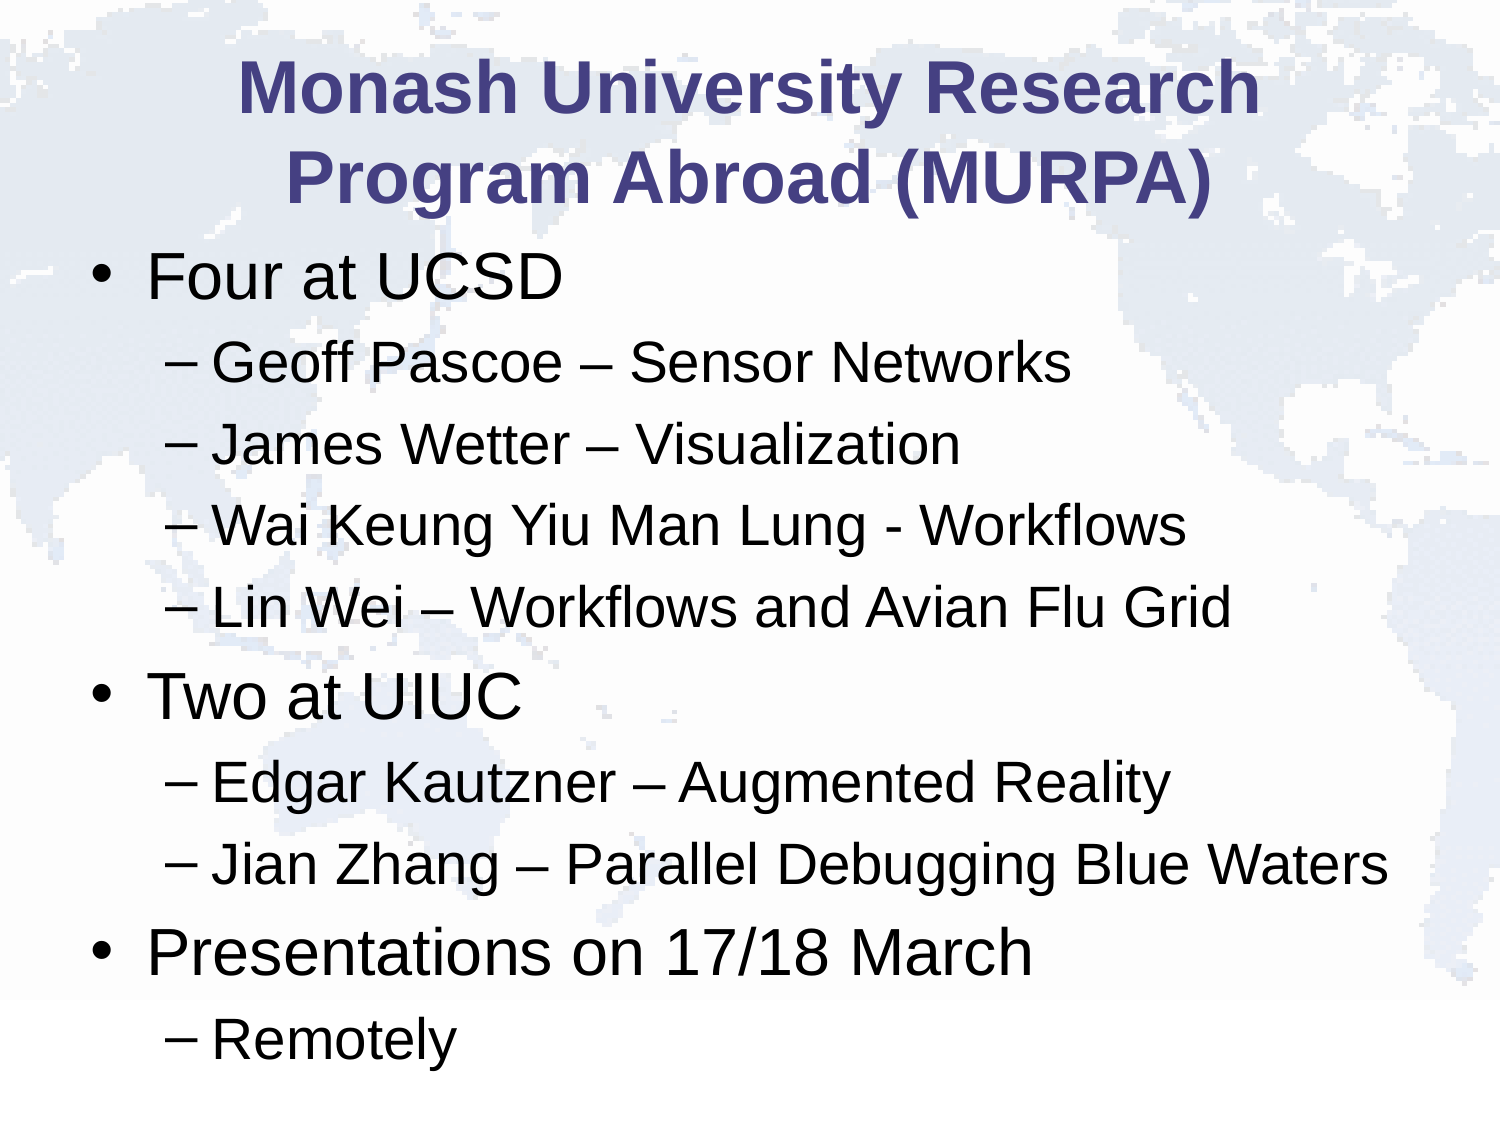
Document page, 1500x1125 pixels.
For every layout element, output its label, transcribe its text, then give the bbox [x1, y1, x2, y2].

title Monash University Research Program Abroad (MURPA) [74, 44, 1426, 213]
picture [0, 0, 1500, 1000]
list Four at UCSD Geoff Pascoe – Sensor Networks James Wetter – Visualization Wai Keung Yiu Man Lung - Workflows Lin Wei – Workflows and Avian Flu Grid Two at UIUC Edgar Kautzner – Augmented Reality Jian Zhang – Parallel Debugging Blue Waters Presentations on 17/18 March Remotely [74, 224, 1426, 1088]
